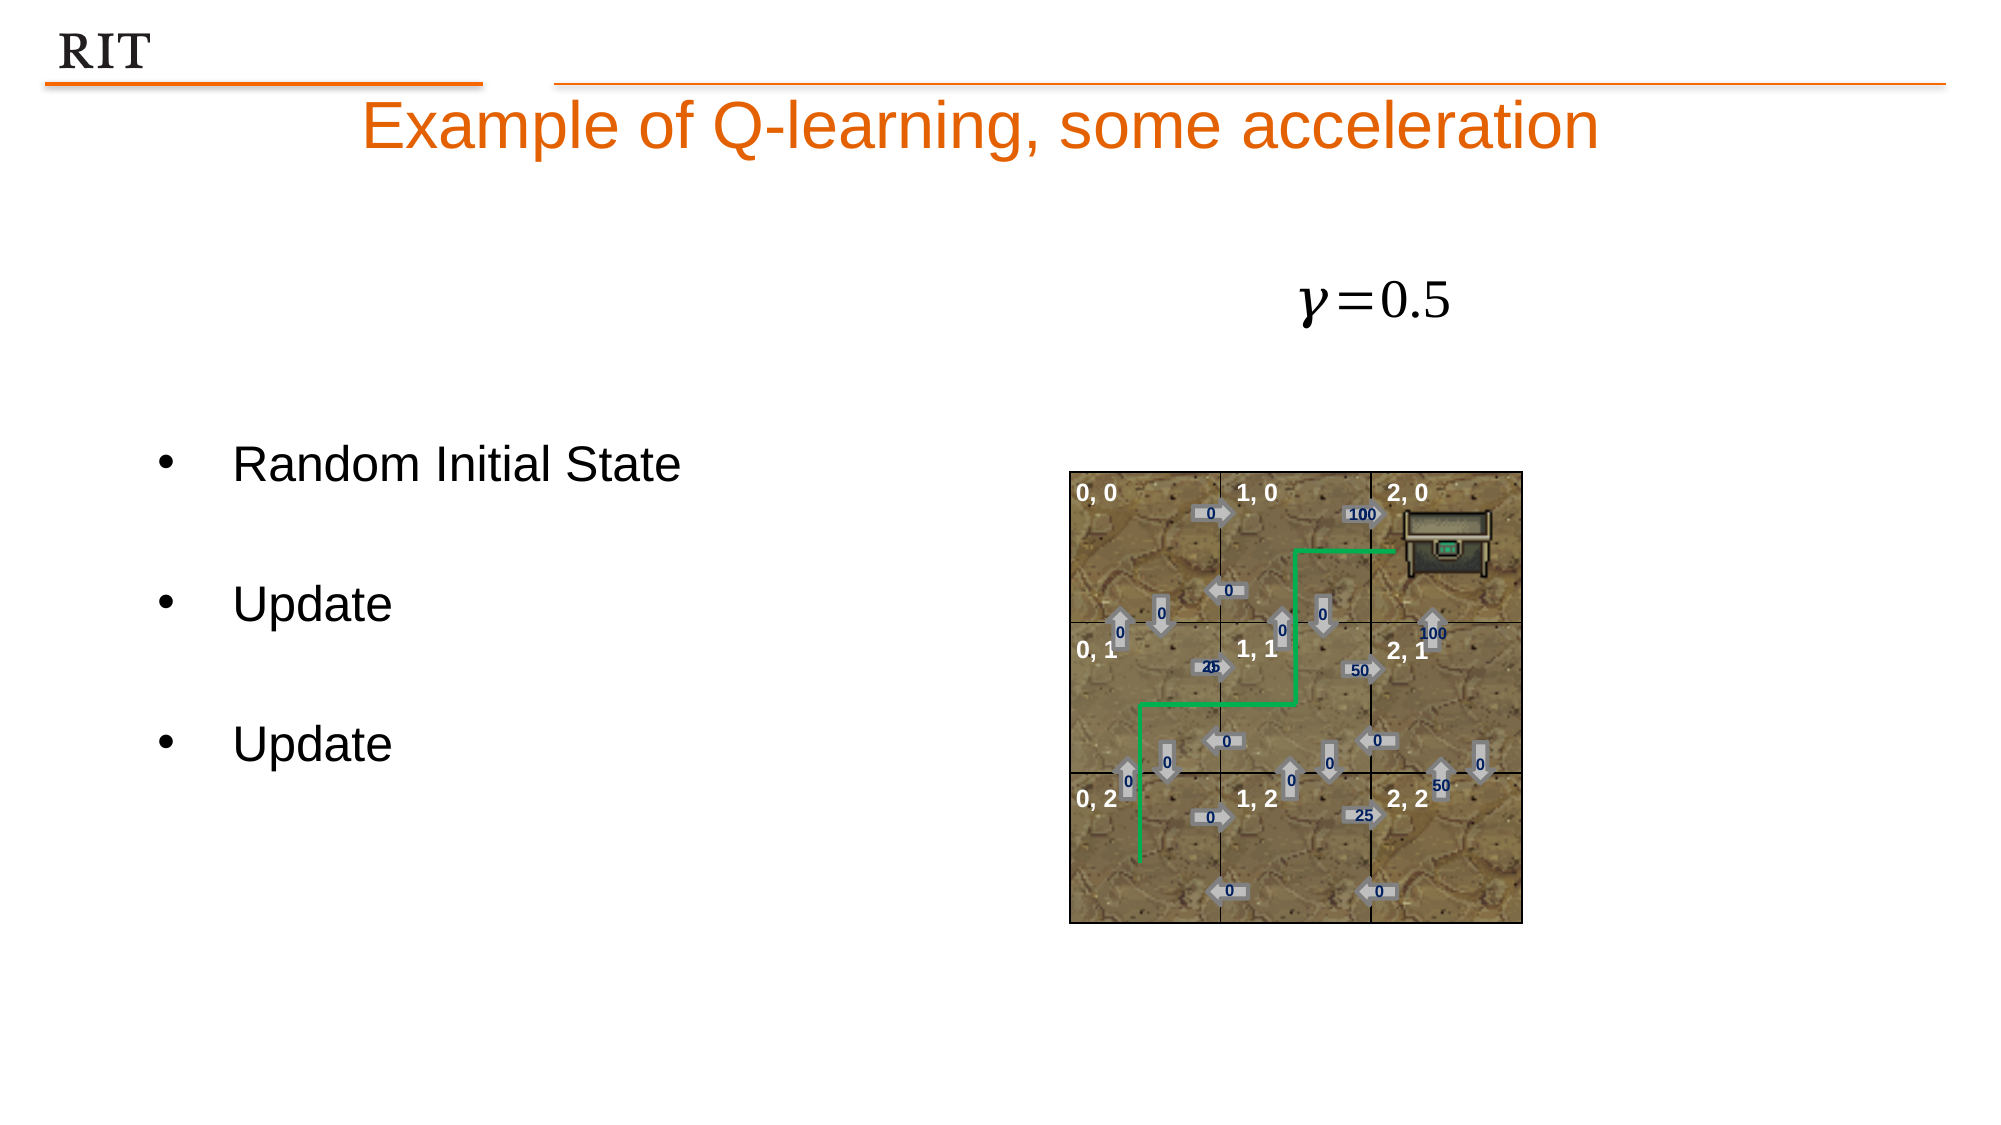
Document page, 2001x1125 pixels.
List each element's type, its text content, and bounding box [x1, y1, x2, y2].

title Example of Q-learning, some acceleration [81, 80, 1882, 164]
text_box 0, 1 [1061, 625, 1065, 671]
picture [1070, 471, 1522, 924]
text_box 0, 2 [1061, 775, 1065, 820]
text_box 0, 0 [1061, 469, 1133, 515]
